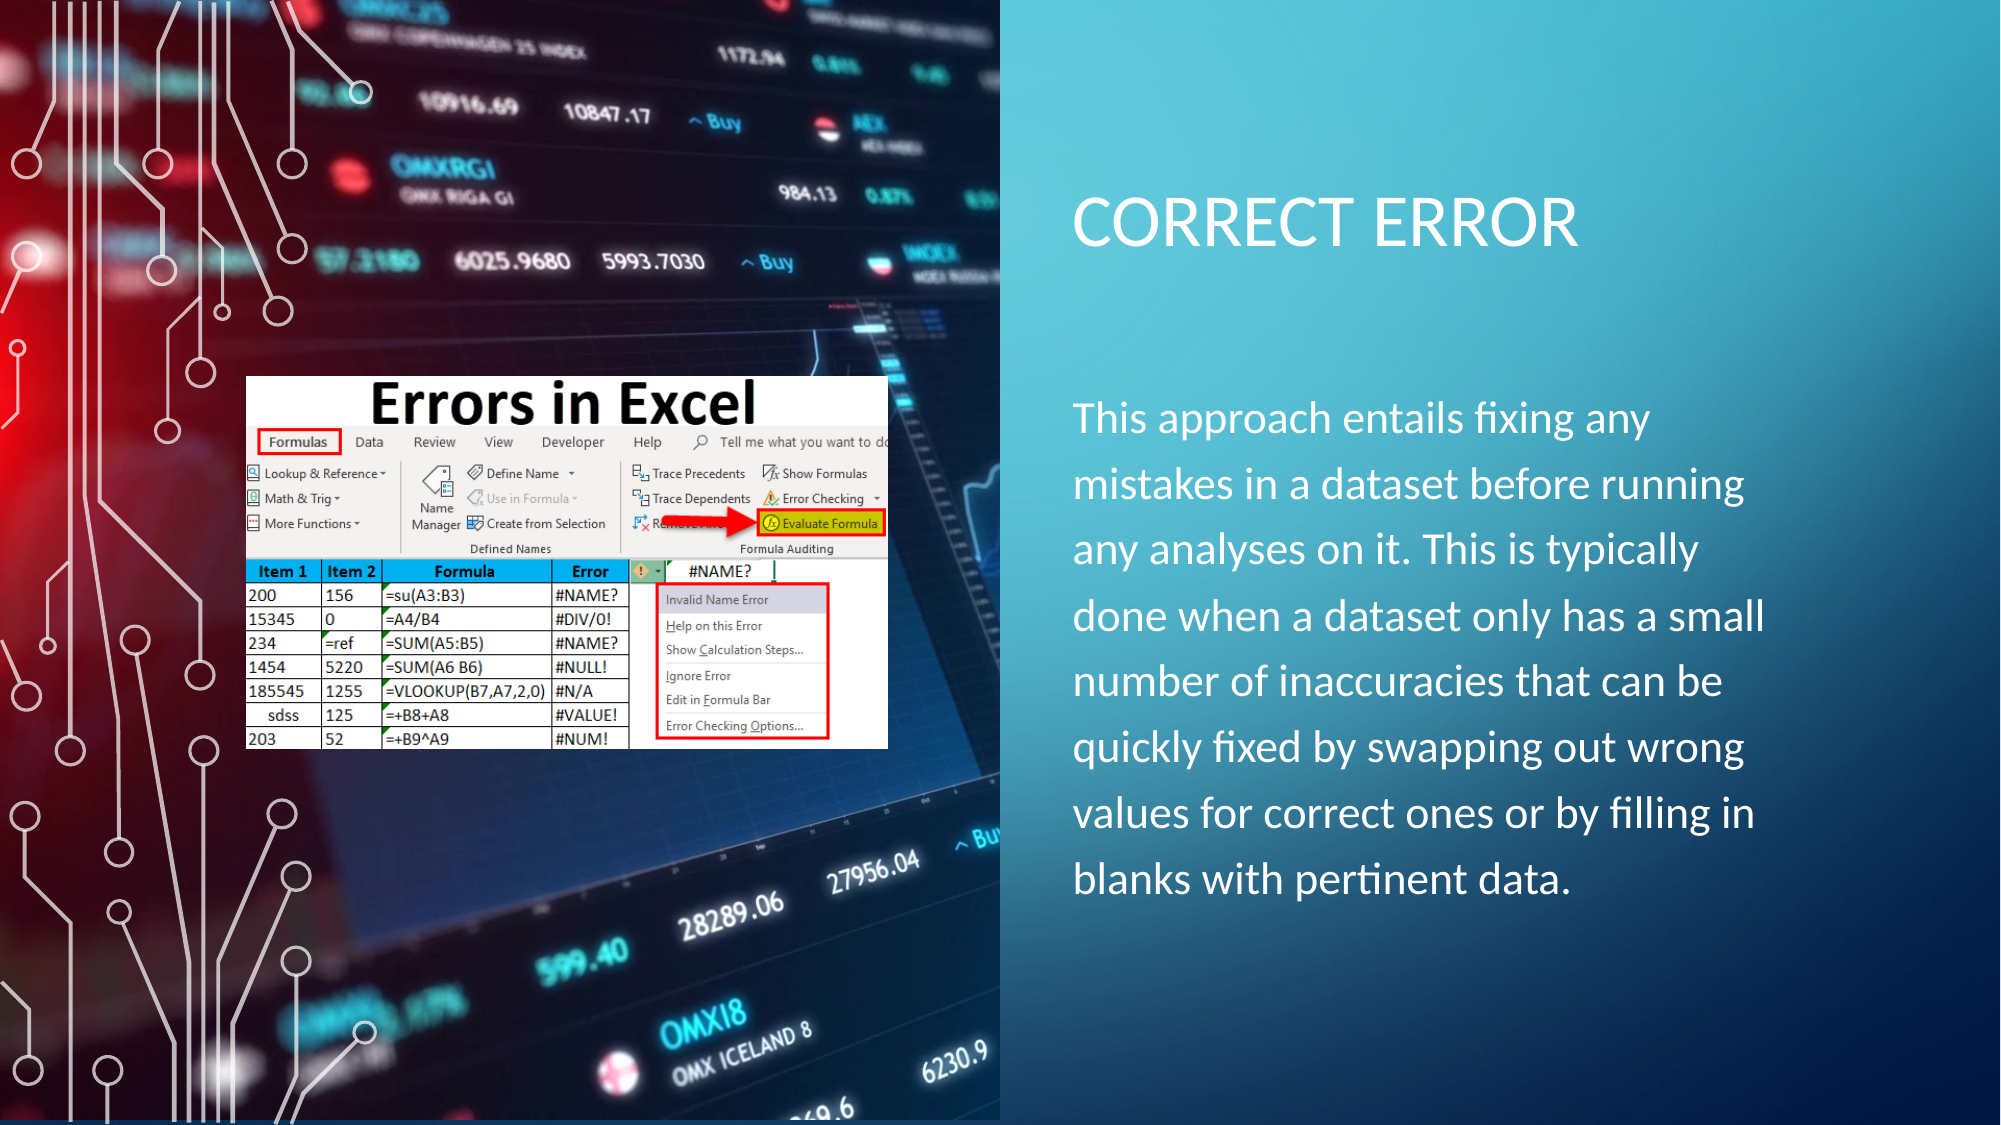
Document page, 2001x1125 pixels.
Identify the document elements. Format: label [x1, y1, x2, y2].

picture [449, 570, 456, 576]
picture [245, 0, 1001, 1125]
text_box [1001, 0, 2000, 1125]
text_box [0, 0, 379, 1125]
picture [479, 566, 485, 576]
picture [354, 570, 361, 576]
picture [973, 830, 985, 848]
